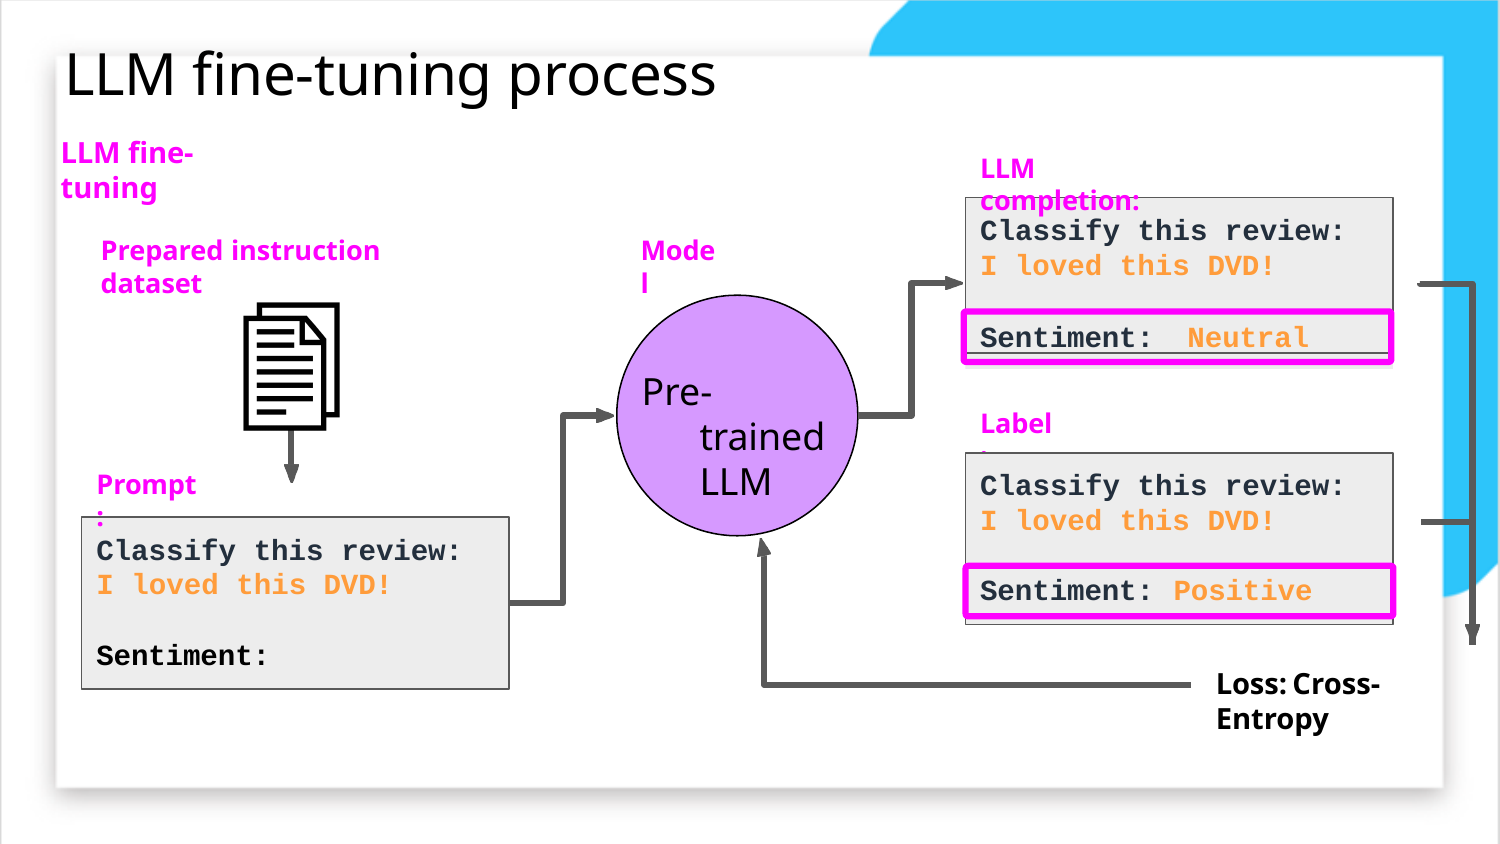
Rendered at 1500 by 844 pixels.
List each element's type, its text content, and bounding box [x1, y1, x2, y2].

picture [0, 0, 1500, 844]
title LLM fine-tuning process [25, 36, 725, 179]
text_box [80, 516, 218, 690]
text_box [1418, 281, 1480, 647]
text_box Prompt: [95, 466, 197, 515]
text_box LLM completion: [979, 150, 1184, 217]
text_box Prepared instruction dataset [99, 232, 449, 299]
text_box Classify this review: I loved this DVD! Sentiment: Neutral [965, 197, 1393, 274]
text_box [222, 276, 1396, 687]
text_box Loss: Cross-Entropy [1214, 664, 1481, 736]
text_box Model [639, 232, 720, 274]
text_box LLM fine-tuning [59, 133, 269, 205]
